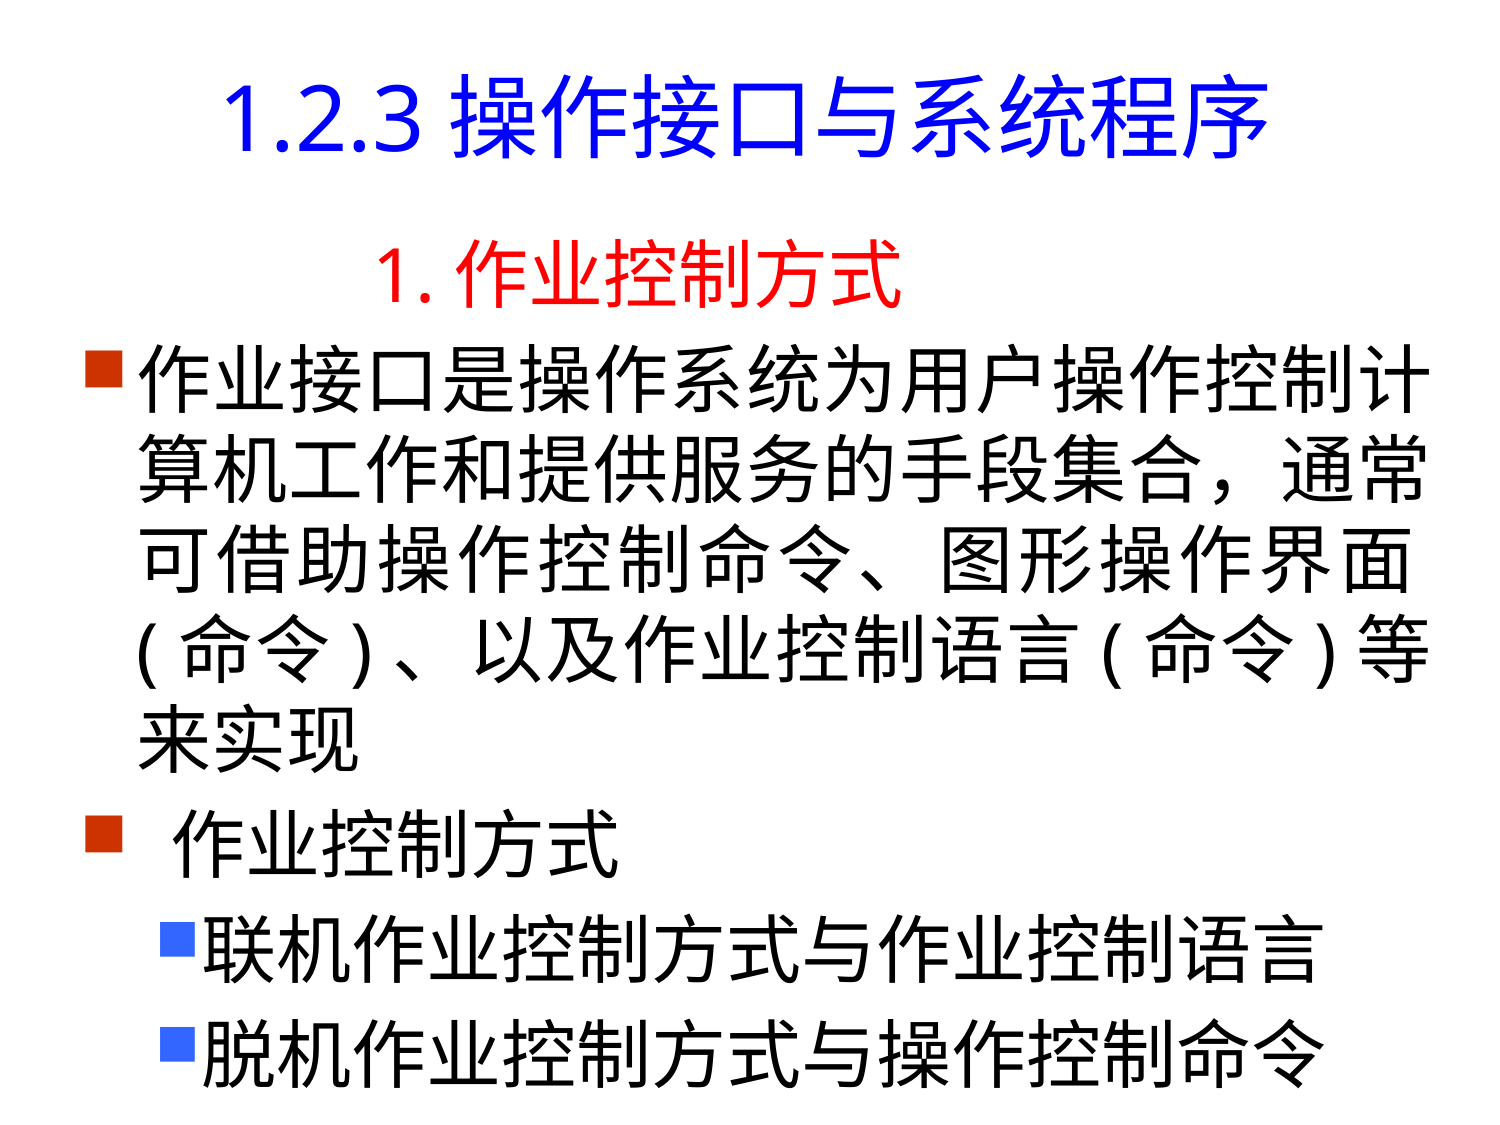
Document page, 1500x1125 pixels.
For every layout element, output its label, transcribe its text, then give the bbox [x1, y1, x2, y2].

title 1.2.3操作接口与系统程序 [64, 20, 1448, 209]
list 1.作业控制方式 作业接口是操作系统为用户操作控制计算机工作和提供服务的手段集合，通常可借助操作控制命令、图形操作界面(命令)、以及作业控制语言(命令)等来实现 作业控制方式 联机作业控制方式与作业控制语言 脱机作业控制方式与操作控制命令 [64, 219, 1448, 1012]
text_box [360, 629, 390, 865]
